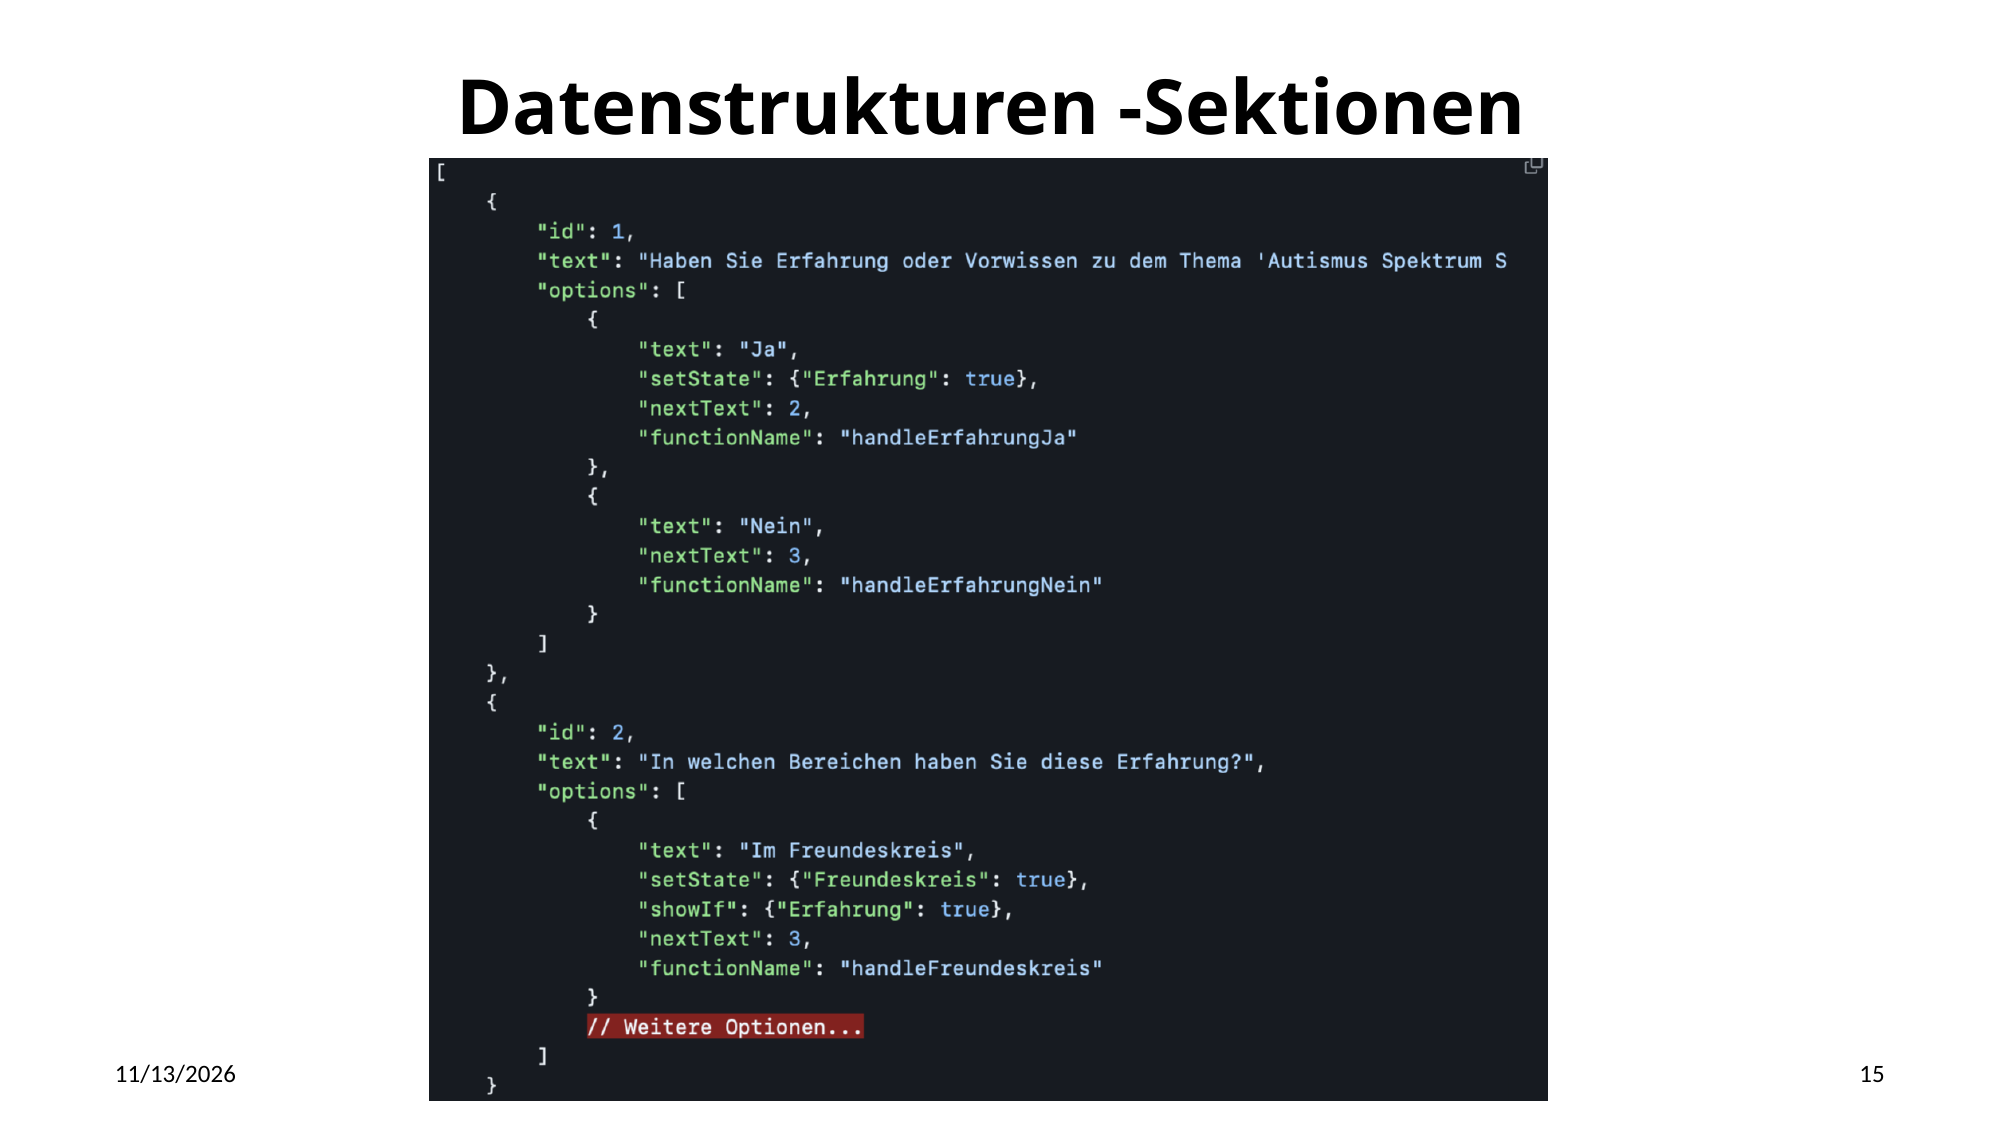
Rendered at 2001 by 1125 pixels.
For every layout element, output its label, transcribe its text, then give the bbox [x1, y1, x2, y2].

slide_number 15 [1551, 1042, 1900, 1103]
title Datenstrukturen -Sektionen [440, 42, 1559, 159]
picture [428, 158, 1548, 1101]
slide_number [99, 1042, 424, 1103]
